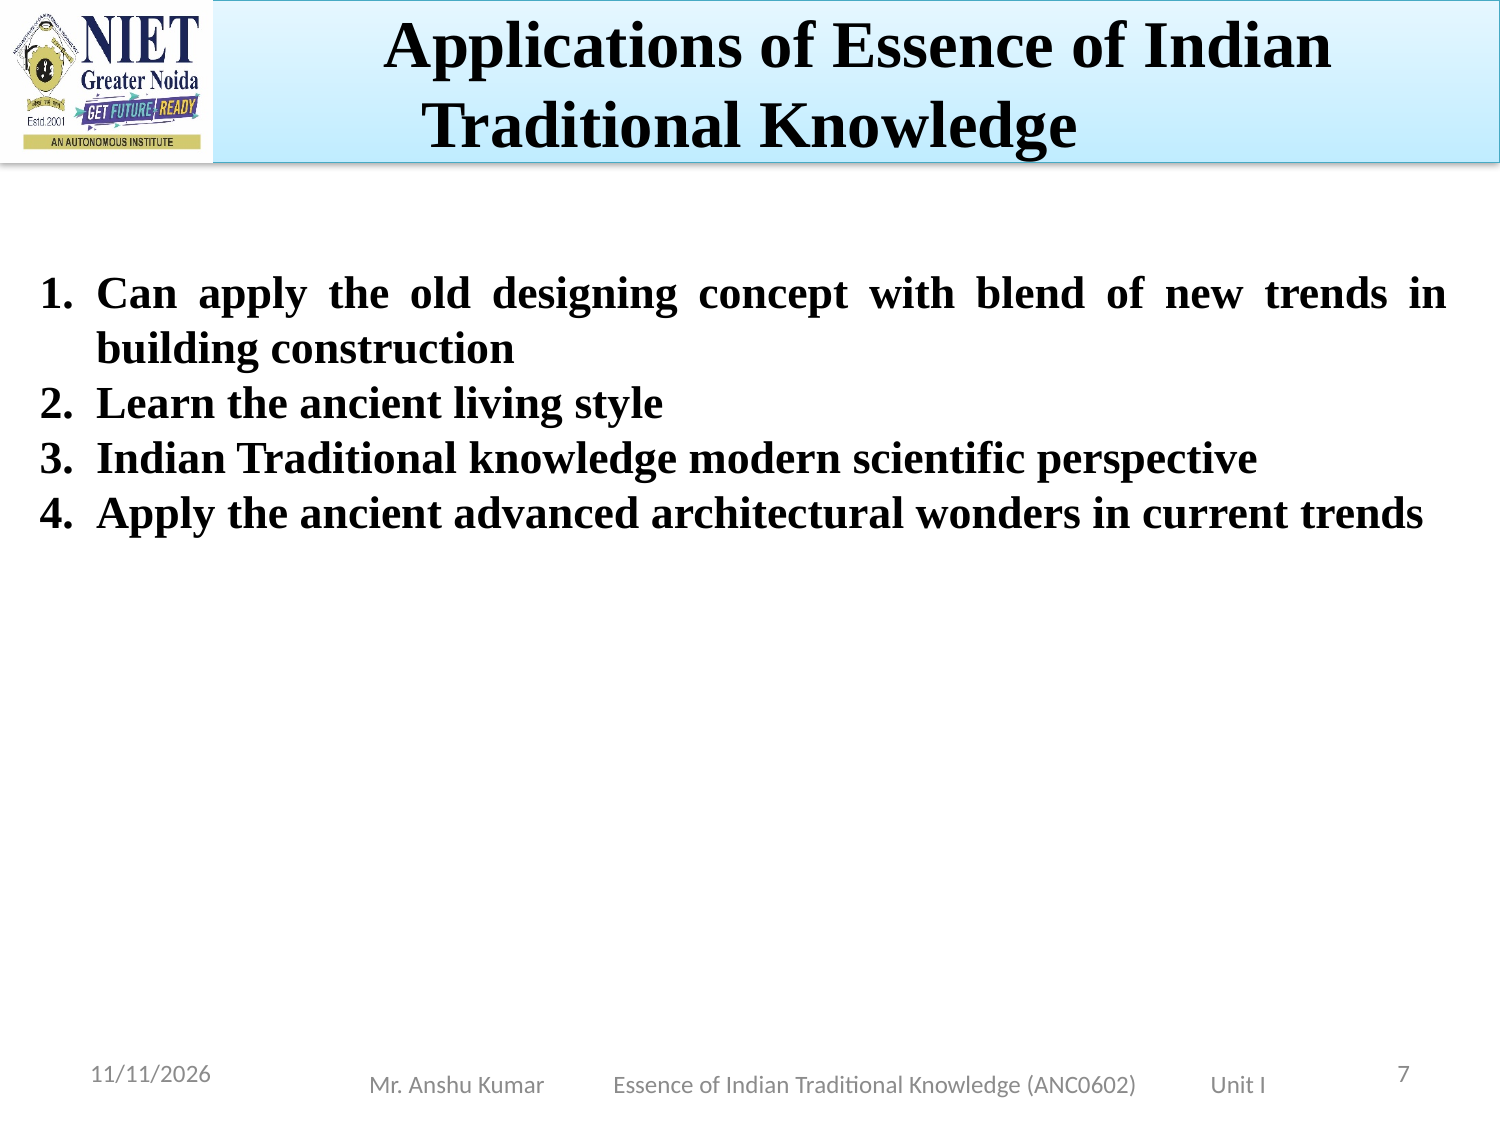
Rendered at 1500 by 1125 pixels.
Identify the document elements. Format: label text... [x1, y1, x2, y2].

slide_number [75, 1042, 425, 1103]
footer Mr. Anshu Kumar Essence of Indian Traditional Knowledge (ANC0602) Unit I [324, 1042, 1313, 1125]
text_box Applications of Essence of Indian Traditional Knowledge [213, 0, 1500, 163]
slide_number 7 [1074, 1042, 1425, 1103]
text_box Can apply the old designing concept with blend of new trends in building construction Learn the ancient living style Indian Traditional knowledge modern scientific perspective Apply the ancient advanced architectural wonders in current trends [24, 254, 1463, 545]
picture [0, 0, 213, 163]
